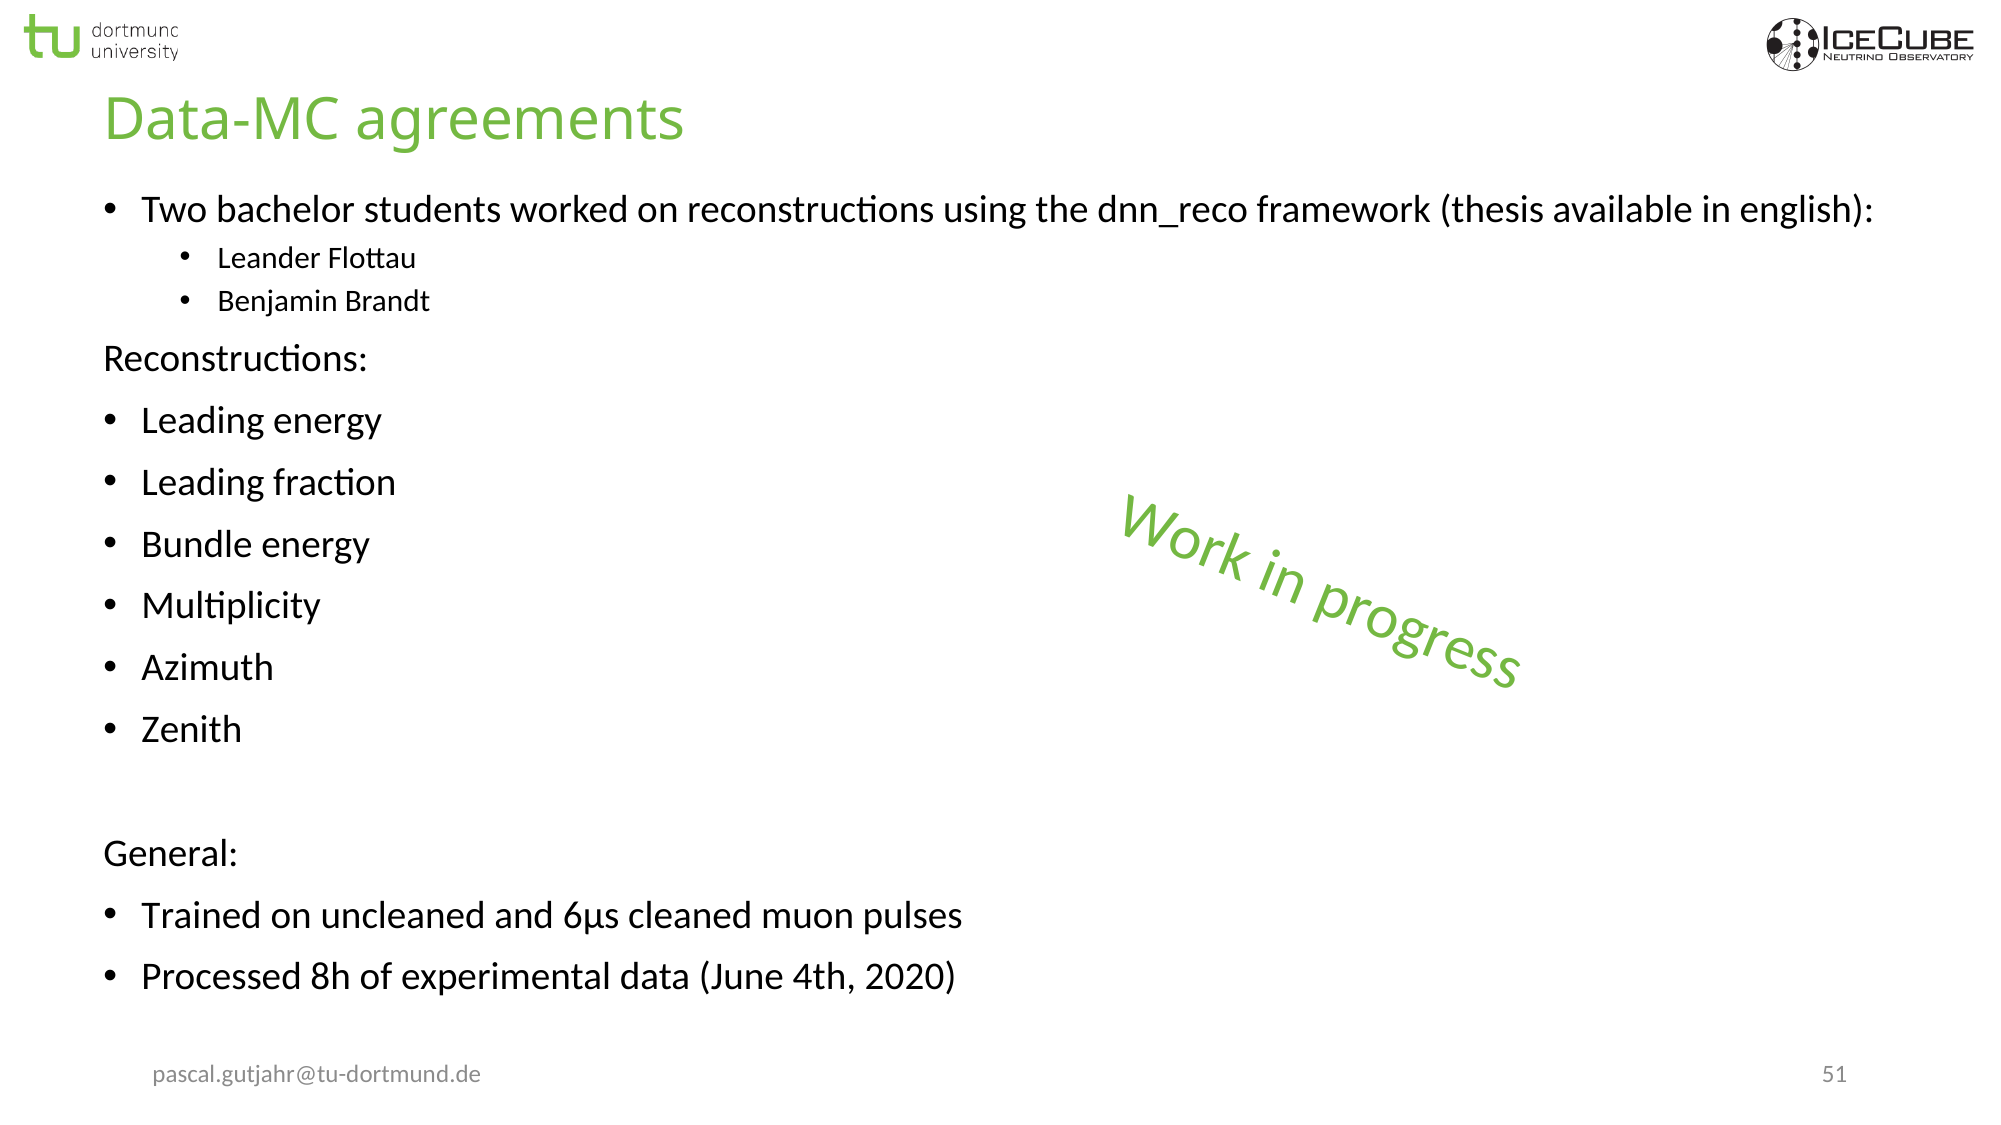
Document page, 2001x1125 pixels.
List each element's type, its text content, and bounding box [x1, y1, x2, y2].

slide_number 51 [1412, 1042, 1863, 1103]
slide_number pascal.gutjahr@tu-dortmund.de [137, 1042, 588, 1103]
text_box Work in progress [1092, 460, 1580, 726]
list Two bachelor students worked on reconstructions using the dnn_reco framework (thesis available in english): Leander Flottau Benjamin Brandt Reconstructions: Leading energy Leading fraction Bundle energy Multiplicity Azimuth Zenith General: Trained on uncleaned and 6µs cleaned muon pulses Processed 8h of experimental data (June 4th, 2020) [88, 181, 1977, 1014]
title Data-MC agreements [88, 59, 1977, 181]
